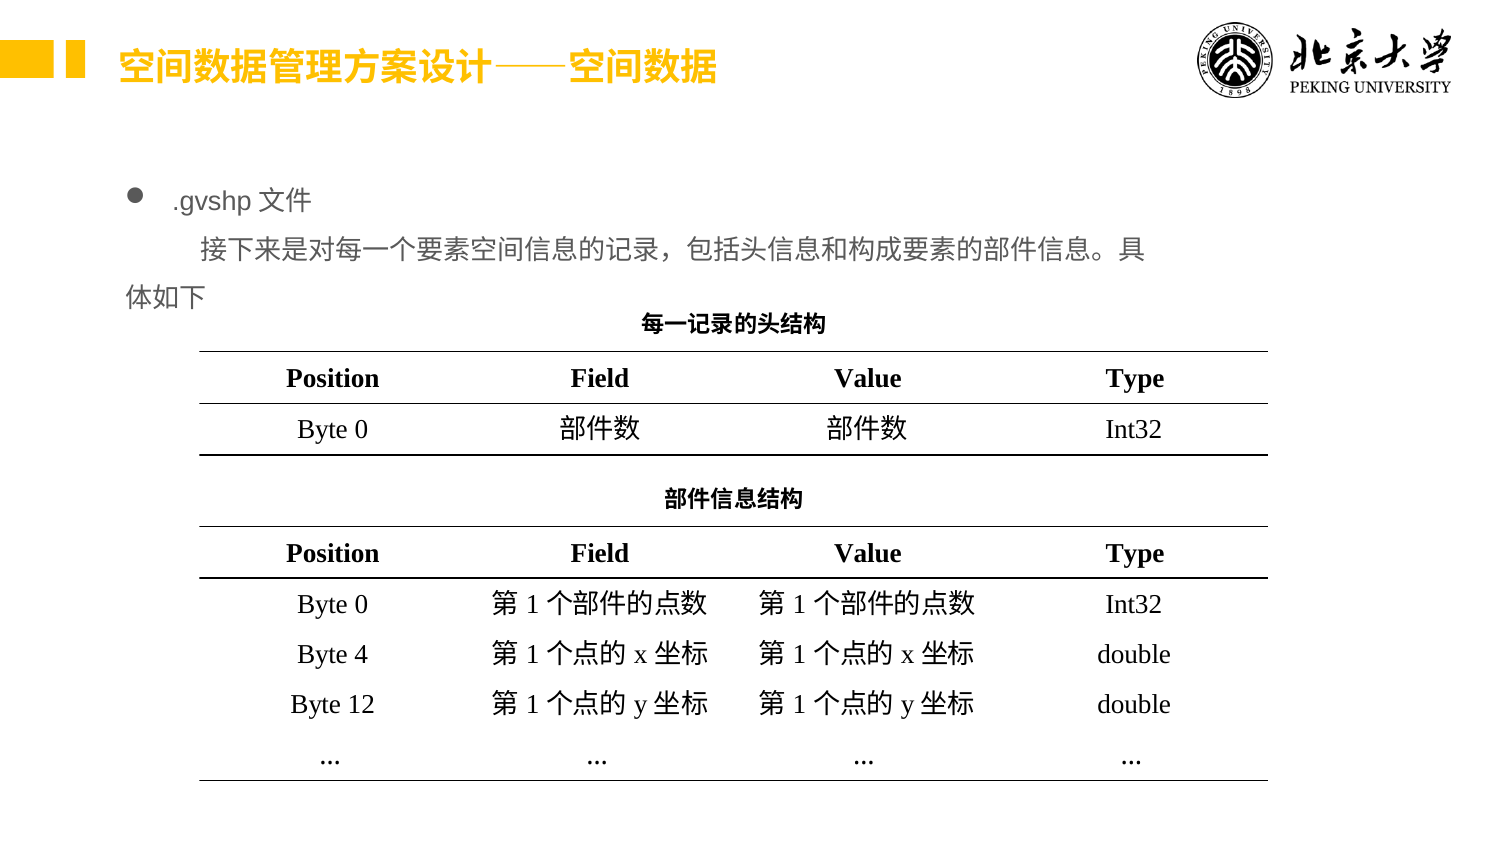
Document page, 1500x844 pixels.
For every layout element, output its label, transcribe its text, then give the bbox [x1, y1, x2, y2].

picture [199, 300, 1269, 822]
picture [1197, 22, 1451, 98]
text_box .gvshp文件 接下来是对每一个要素空间信息的记录，包括头信息和构成要素的部件信息。具体如下 [110, 159, 1167, 272]
text_box [65, 39, 86, 79]
text_box 空间数据管理方案设计——空间数据 [106, 37, 730, 94]
text_box [0, 39, 55, 79]
